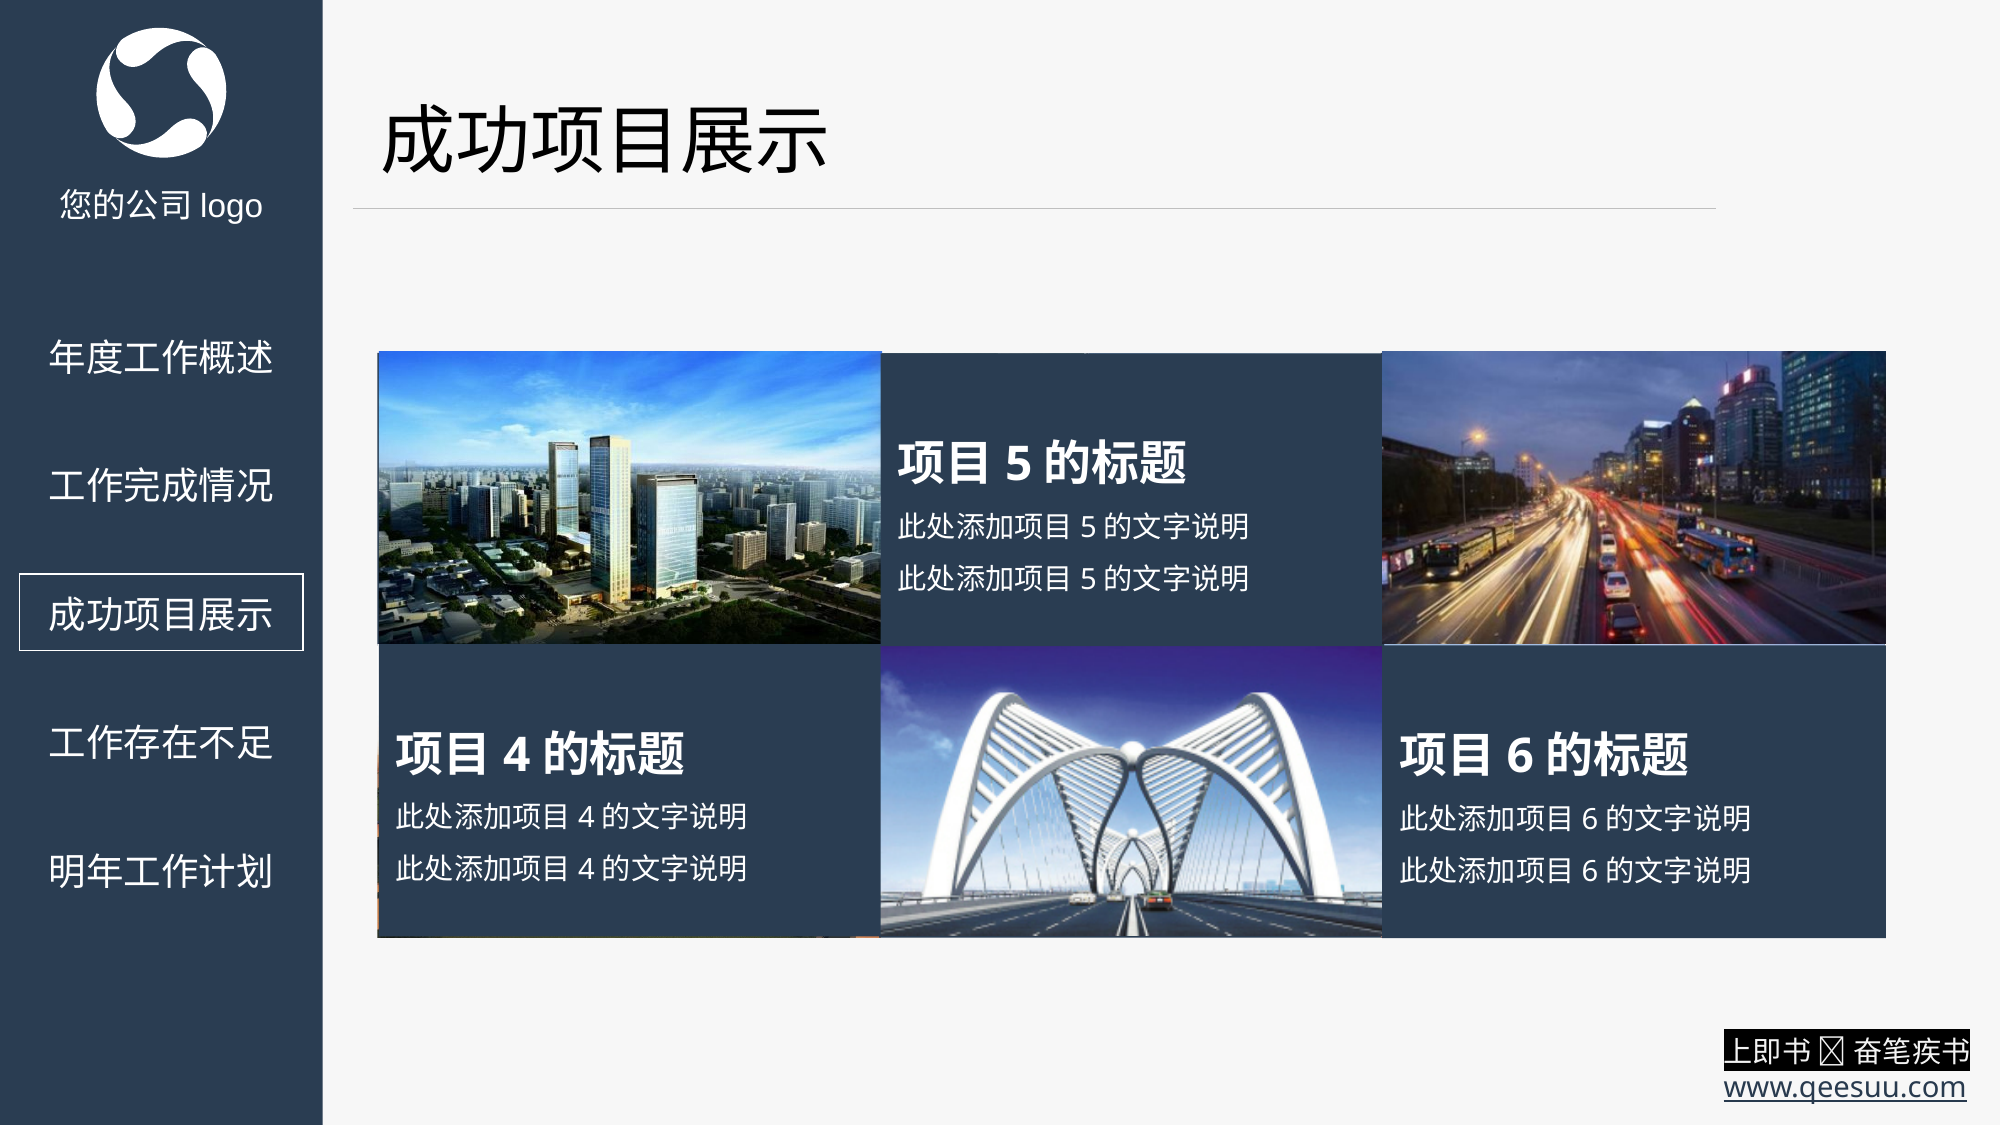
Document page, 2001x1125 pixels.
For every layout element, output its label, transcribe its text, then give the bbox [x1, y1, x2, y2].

text_box 明年工作计划 [22, 837, 301, 903]
text_box 工作完成情况 [22, 452, 301, 518]
text_box [1382, 350, 1886, 644]
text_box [96, 27, 227, 158]
text_box 成功项目展示 [365, 85, 845, 191]
text_box 项目4的标题 此处添加项目4的文字说明 此处添加项目4的文字说明 [378, 644, 883, 937]
text_box 年度工作概述 [22, 323, 301, 389]
text_box 上即书  奋笔疾书 www.qeesuu.com [1708, 1025, 1986, 1116]
text_box 您的公司logo [0, 176, 323, 232]
text_box 工作存在不足 [22, 709, 301, 775]
text_box 项目6的标题 此处添加项目6的文字说明 此处添加项目6的文字说明 [1382, 645, 1886, 939]
text_box [0, 0, 324, 1125]
text_box [18, 573, 304, 652]
text_box [378, 350, 883, 644]
text_box [880, 647, 1382, 936]
text_box 项目5的标题 此处添加项目5的文字说明 此处添加项目5的文字说明 [880, 353, 1385, 647]
